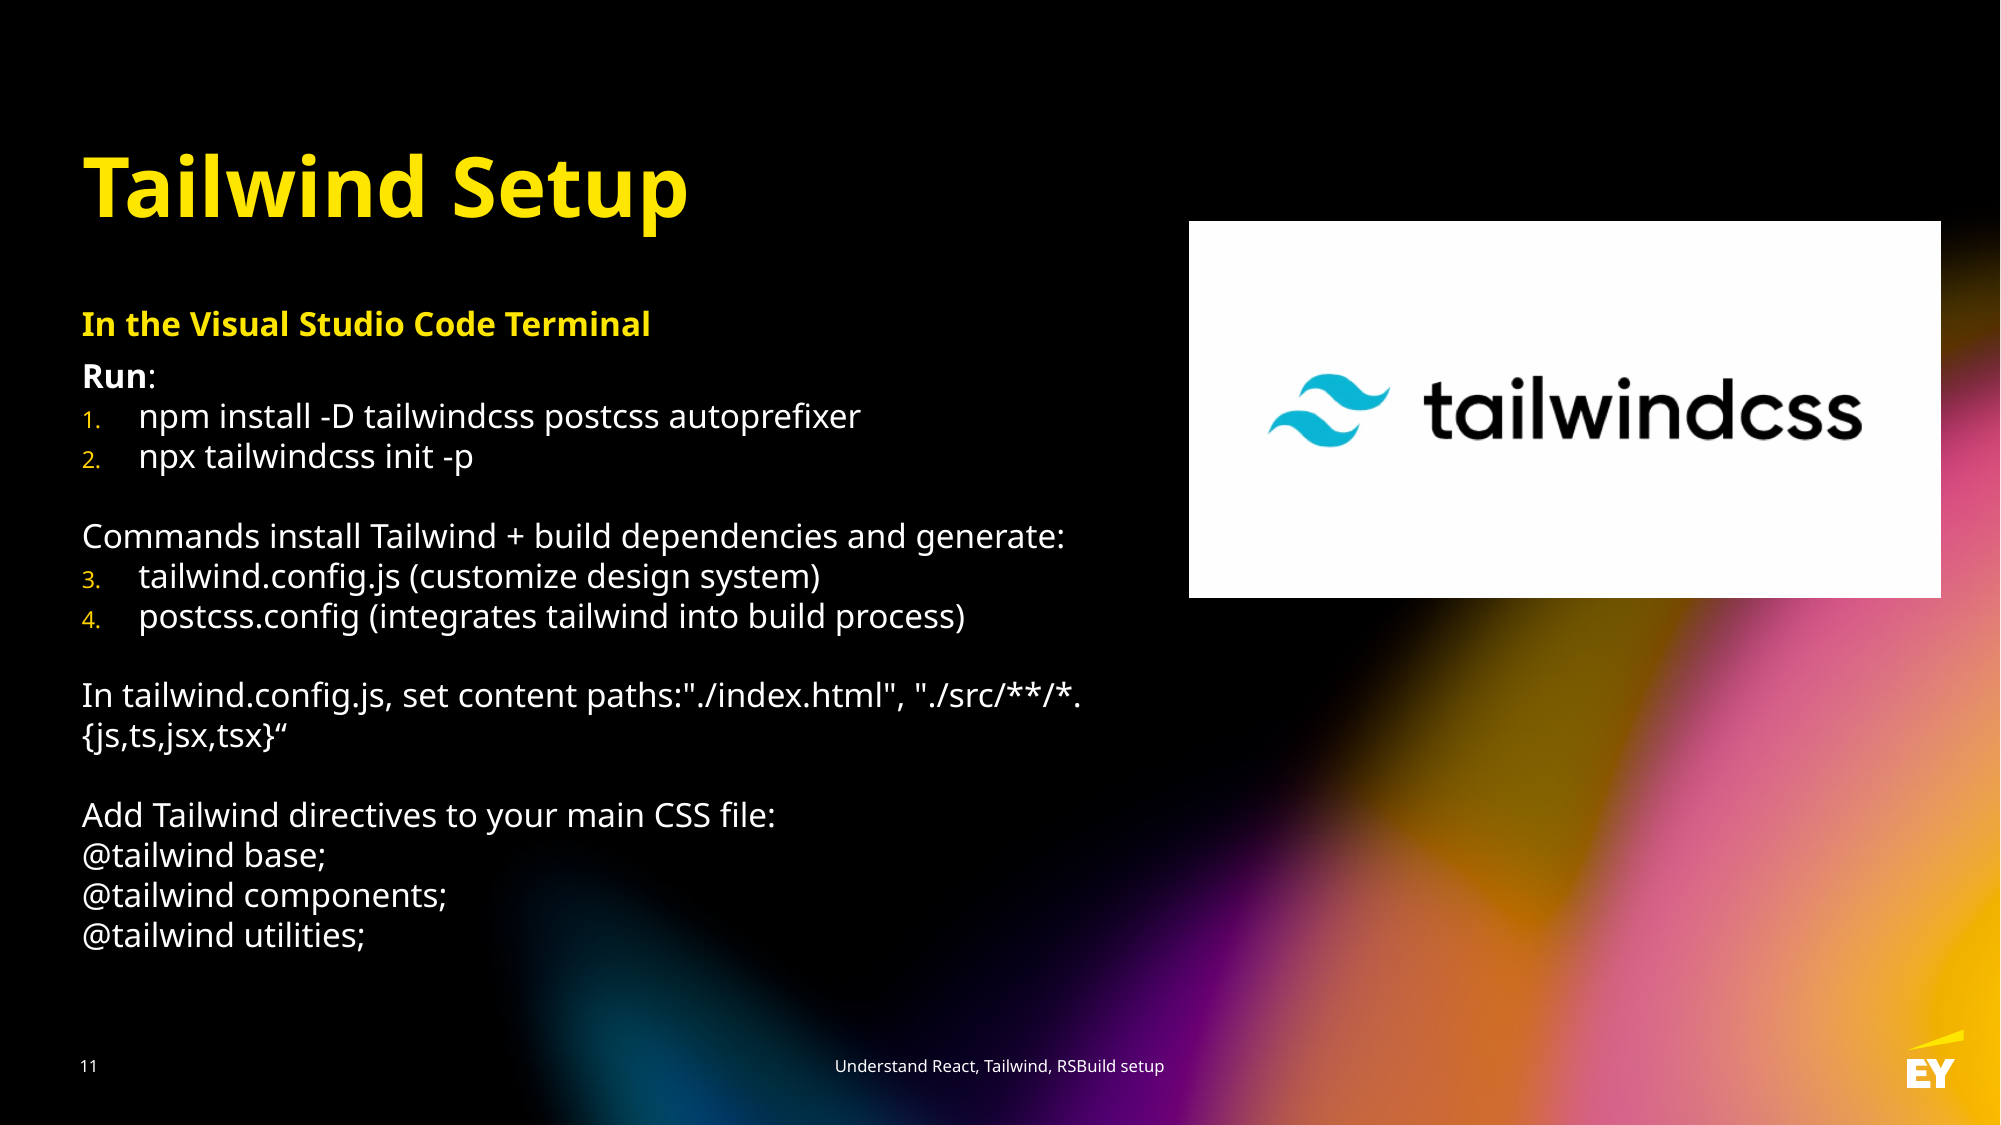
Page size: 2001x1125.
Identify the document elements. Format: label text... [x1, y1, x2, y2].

picture [0, 0, 2001, 1125]
footer Understand React, Tailwind, RSBuild setup [686, 1055, 1314, 1097]
title Tailwind Setup [82, 149, 1296, 294]
text_box In the Visual Studio Code Terminal Run: npm install -D tailwindcss postcss autoprefixer npx tailwindcss init -p Commands install Tailwind + build dependencies and generate: tailwind.config.js (customize design system) postcss.config (integrates tailwind into build process) In tailwind.config.js, set content paths:"./index.html", "./src/**/*.{js,ts,jsx,tsx}“ Add Tailwind directives to your main CSS file: @tailwind base; @tailwind components; @tailwind utilities; [81, 296, 1183, 955]
slide_number 11 [79, 1055, 164, 1077]
